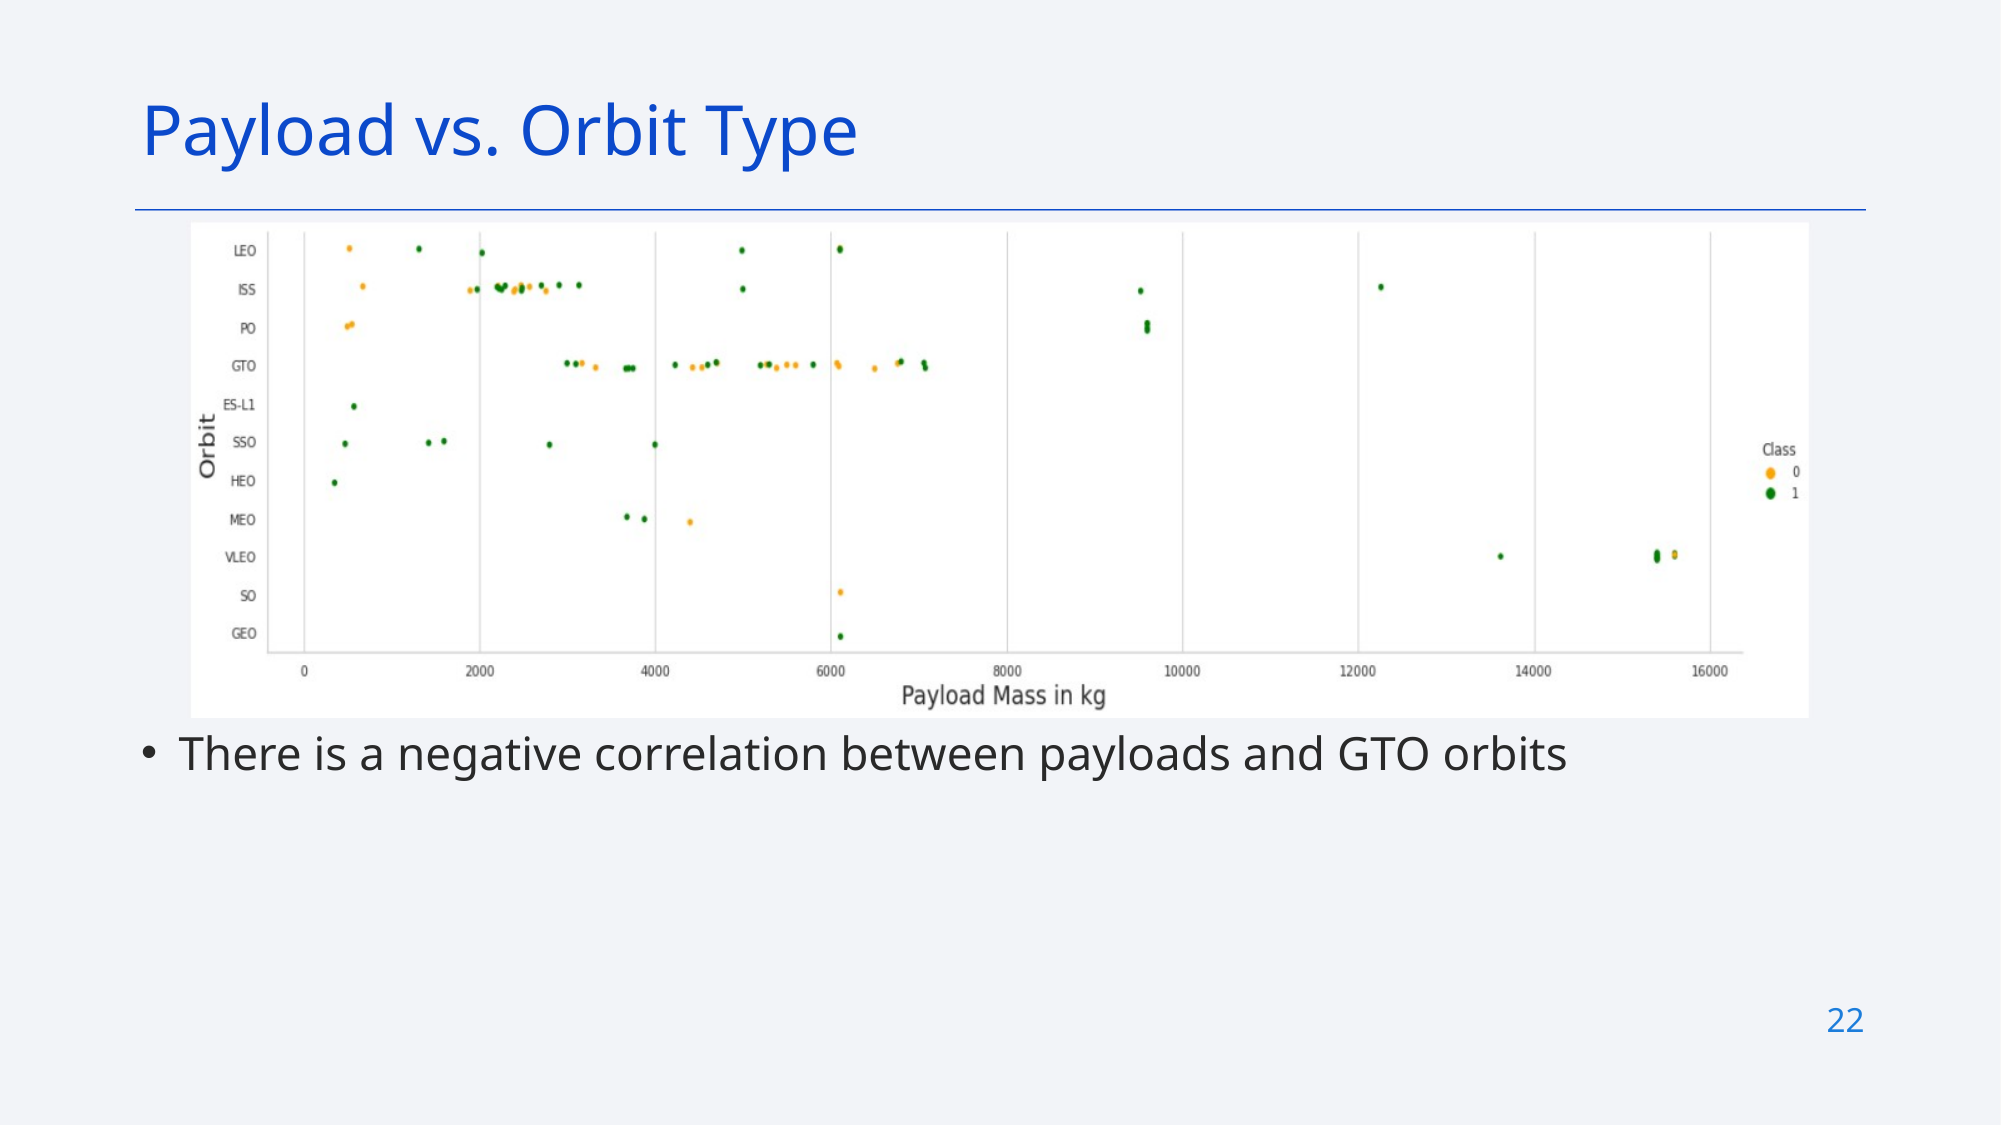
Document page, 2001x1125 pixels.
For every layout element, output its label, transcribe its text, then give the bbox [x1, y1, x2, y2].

text_box Payload vs. Orbit Type [126, 88, 1852, 179]
list There is a negative correlation between payloads and GTO orbits [126, 717, 1814, 963]
slide_number 22 [1429, 988, 1880, 1055]
picture [0, 0, 2001, 1125]
